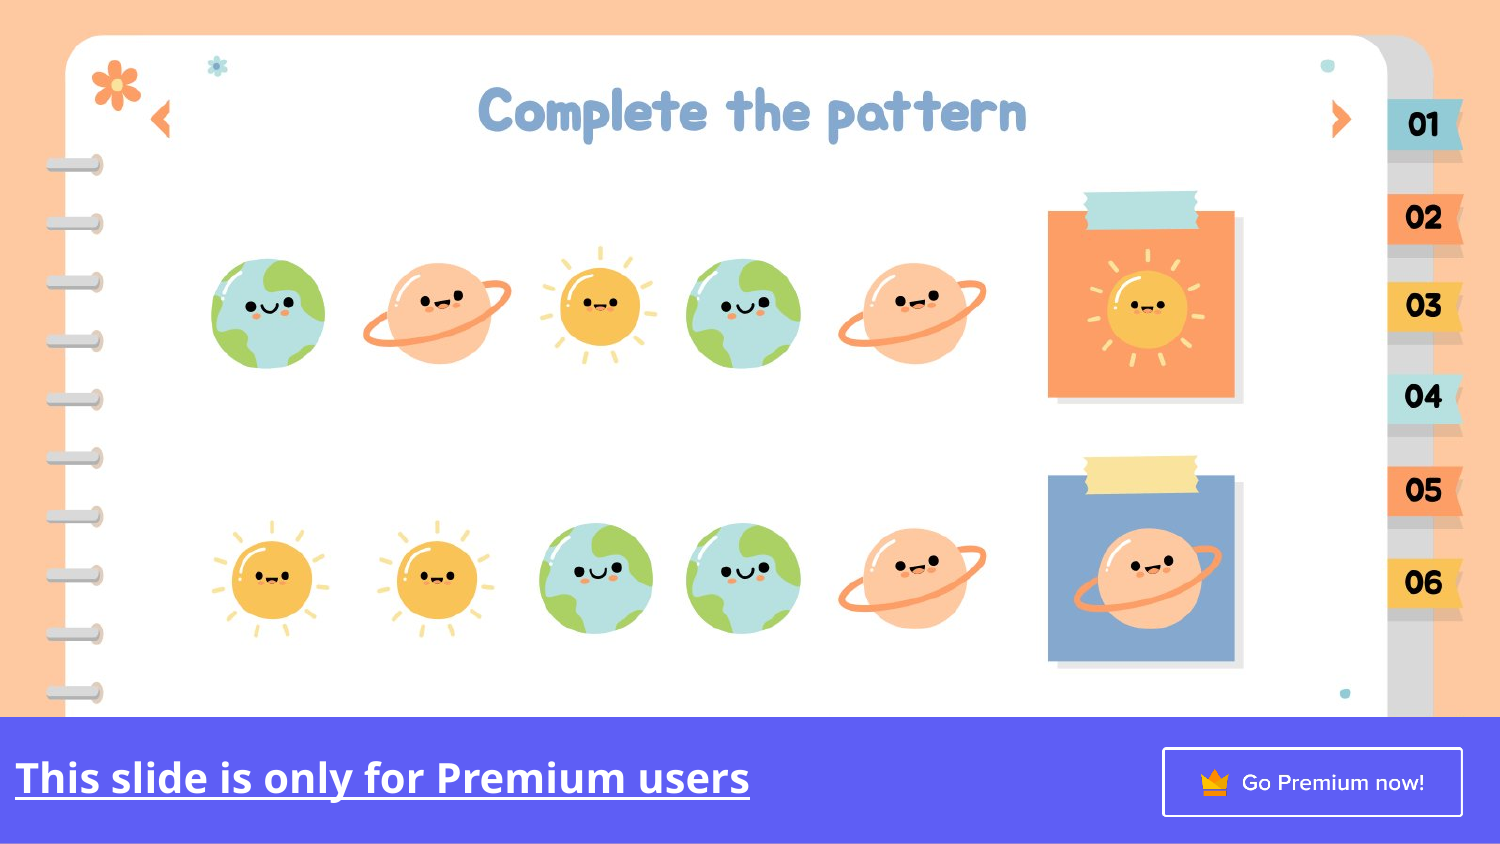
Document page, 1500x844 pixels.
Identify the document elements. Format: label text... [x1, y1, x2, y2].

picture [1162, 747, 1463, 817]
picture [0, 0, 1500, 717]
text_box This slide is only for Premium users [0, 717, 1500, 844]
